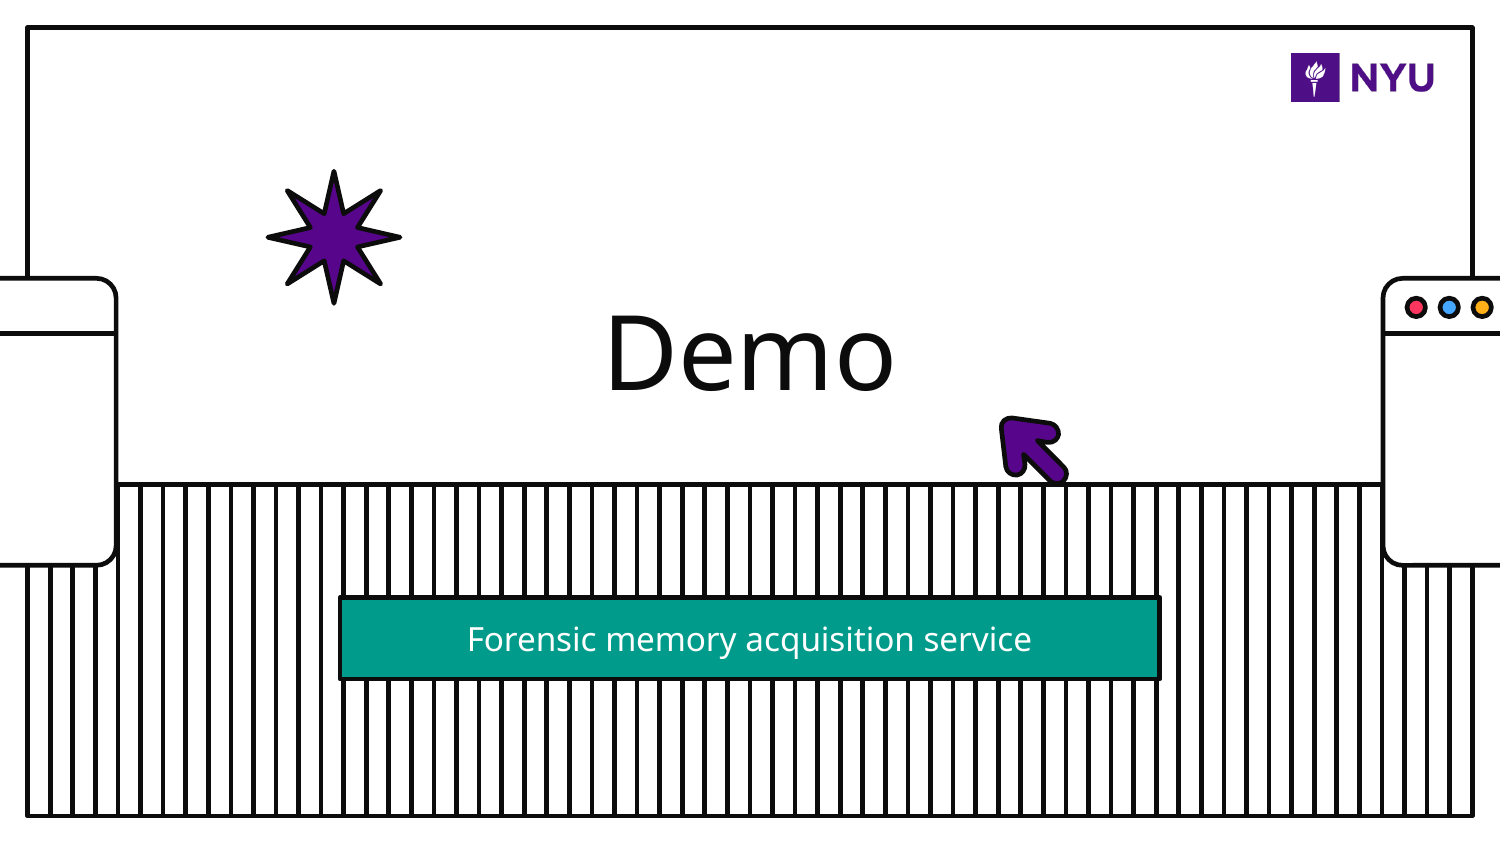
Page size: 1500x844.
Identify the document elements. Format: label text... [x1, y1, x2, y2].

text_box [1001, 426, 1067, 484]
subtitle Forensic memory acquisition service [338, 595, 1162, 681]
text_box [287, 171, 381, 214]
title Demo [210, 214, 1290, 426]
picture [1291, 52, 1434, 102]
